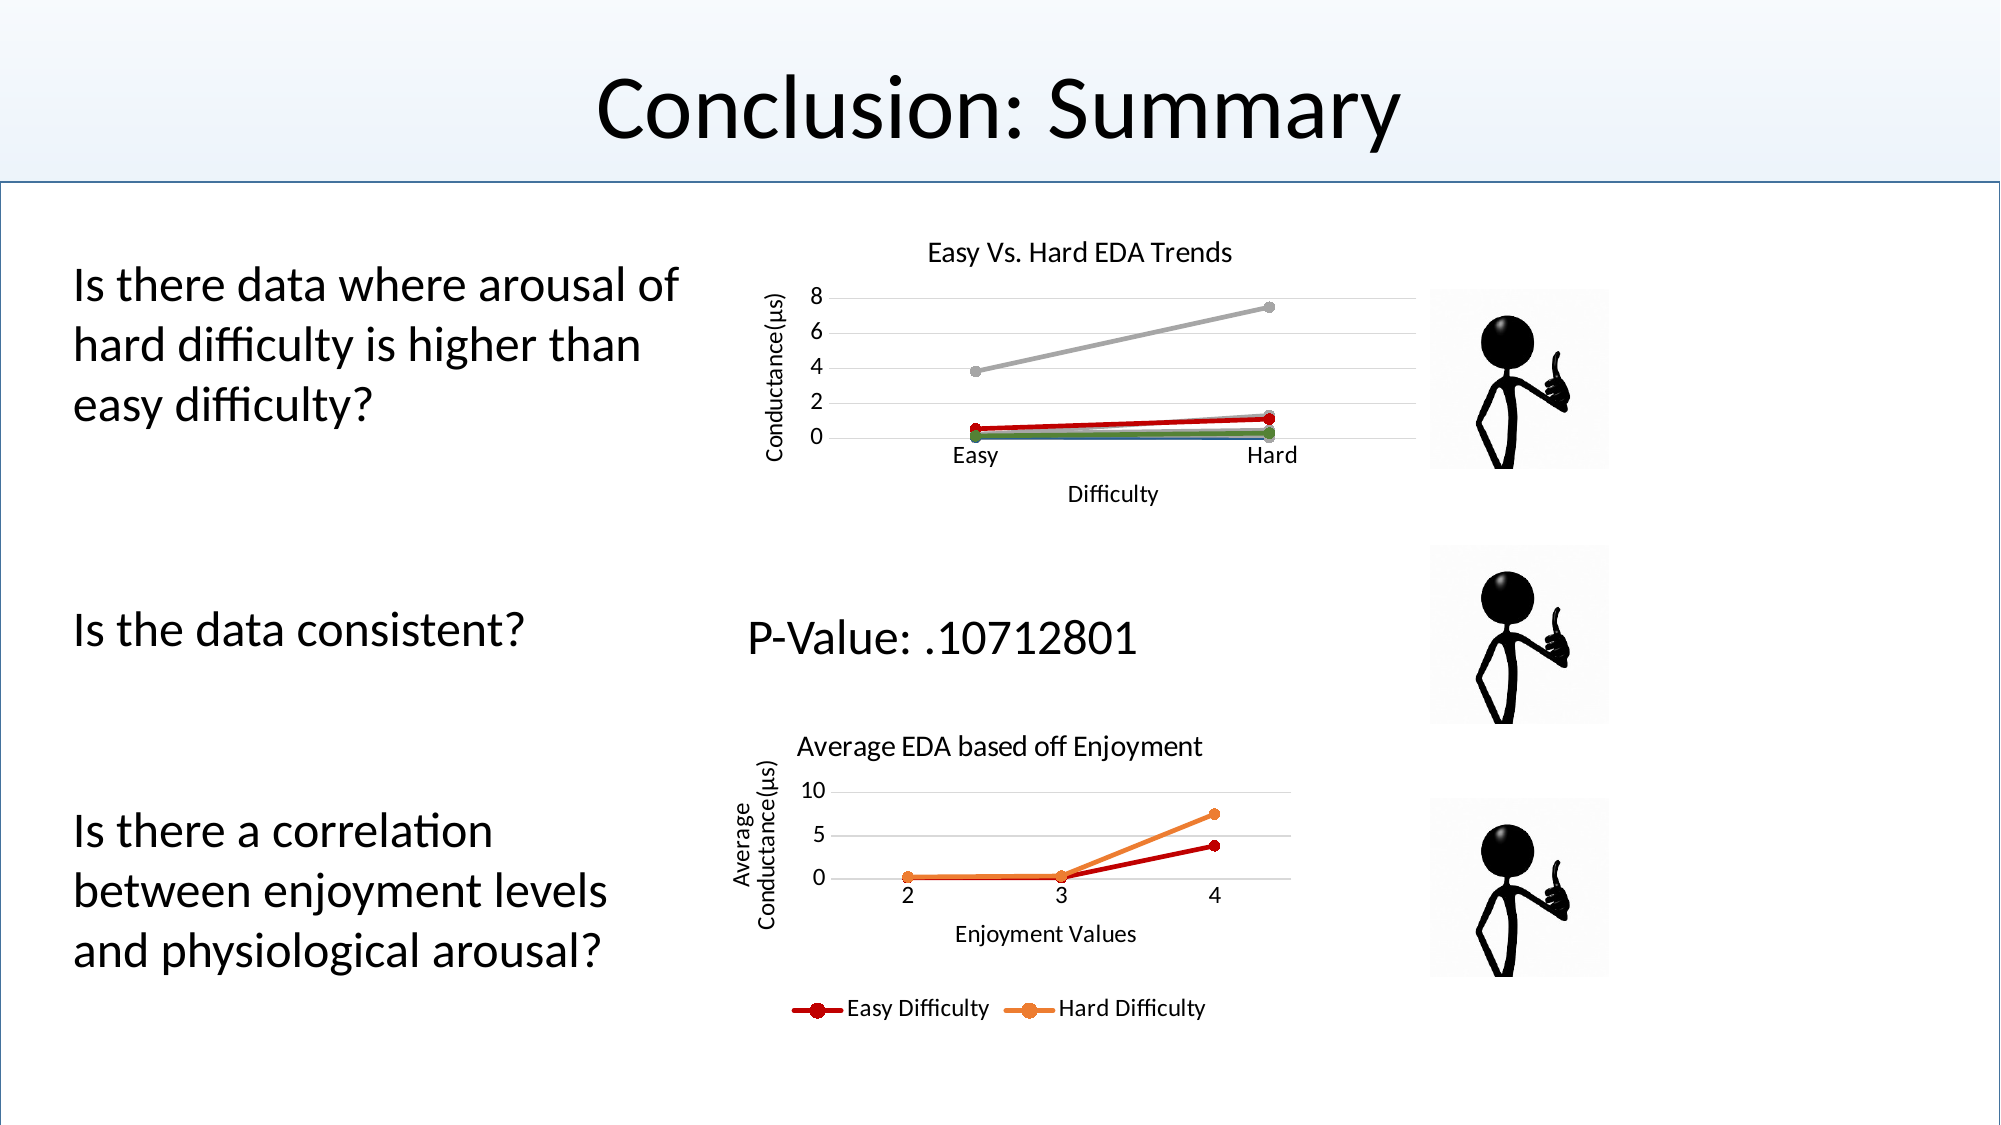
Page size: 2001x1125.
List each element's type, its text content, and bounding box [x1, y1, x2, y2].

text_box [0, 181, 2000, 1125]
text_box Is there data where arousal of hard difficulty is higher than easy difficulty? [58, 243, 729, 439]
text_box Is there a correlation between enjoyment levels and physiological arousal? [58, 789, 628, 985]
title Conclusion: Summary [137, 0, 1863, 181]
text_box Is the data consistent? [58, 589, 712, 664]
picture [1430, 545, 1609, 724]
picture [1430, 289, 1609, 469]
chart [696, 711, 1304, 1030]
text_box P-Value: .10712801 [732, 597, 1154, 673]
chart [729, 217, 1431, 541]
picture [1430, 798, 1609, 977]
